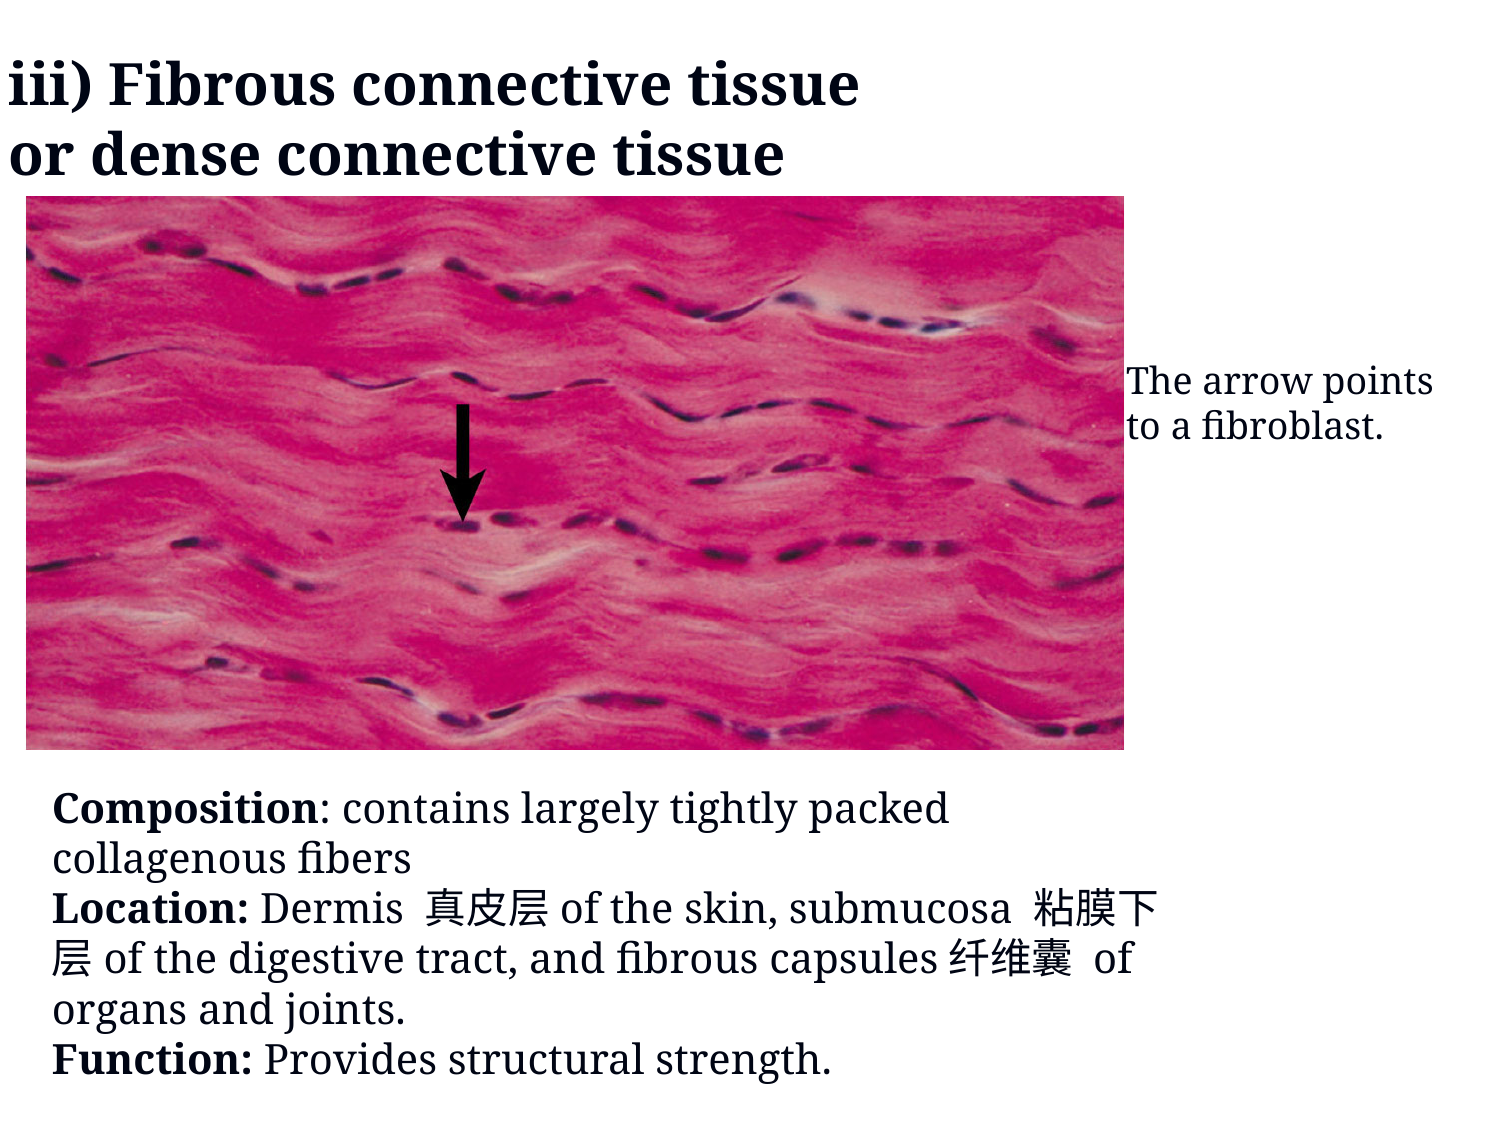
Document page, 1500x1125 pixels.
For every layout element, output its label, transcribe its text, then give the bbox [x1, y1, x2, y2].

picture [24, 195, 1126, 751]
text_box Composition: contains largely tightly packed collagenous fibers Location: Dermis 真皮层of the skin, submucosa 粘膜下层of the digestive tract, and fibrous capsules纤维囊 of organs and joints. Function: Provides structural strength. [37, 774, 1175, 1090]
text_box The arrow points to a fibroblast. [1129, 349, 1449, 455]
text_box iii) Fibrous connective tissue or dense connective tissue [0, 39, 876, 195]
